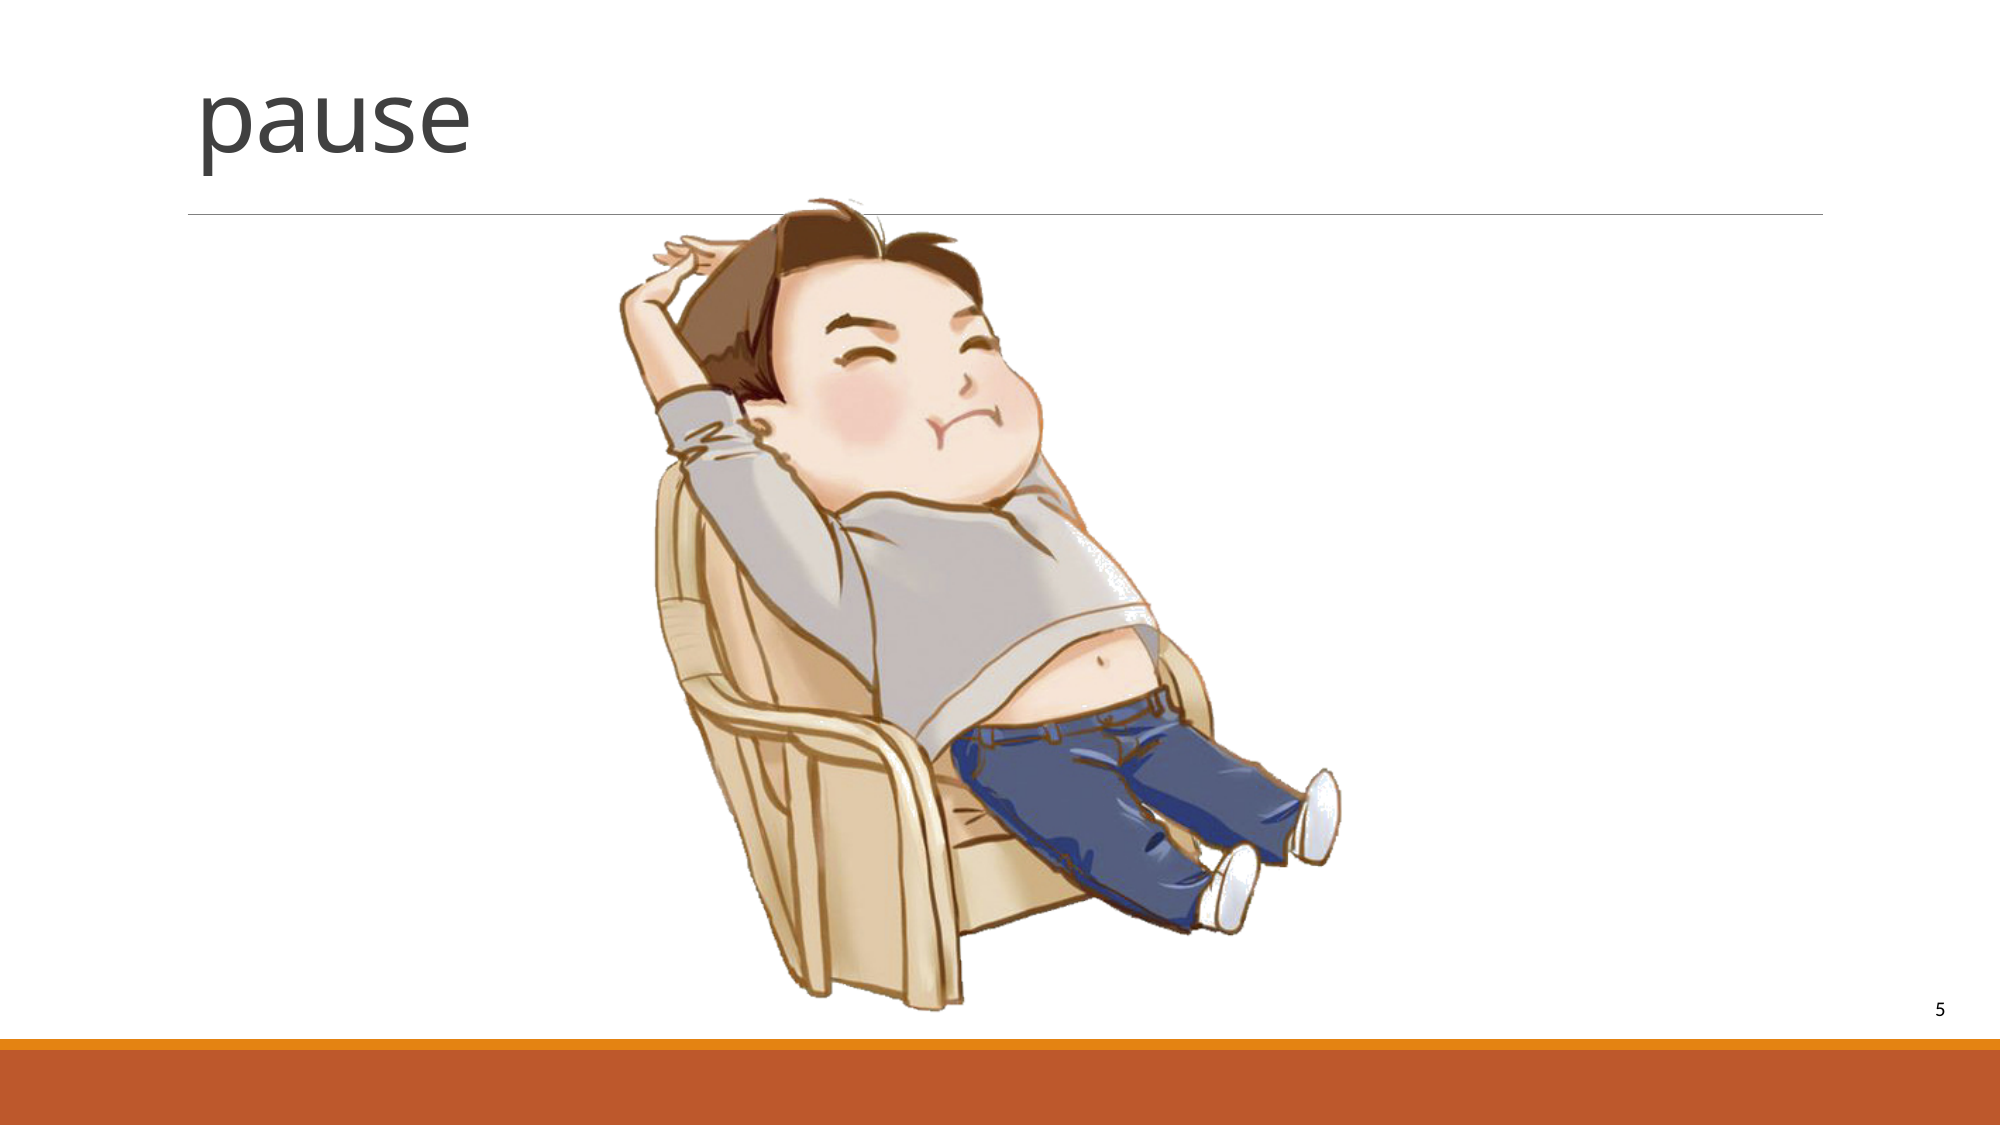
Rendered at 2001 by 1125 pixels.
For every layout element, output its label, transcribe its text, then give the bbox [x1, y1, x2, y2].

picture [537, 178, 1398, 1056]
title pause [180, 47, 1830, 181]
